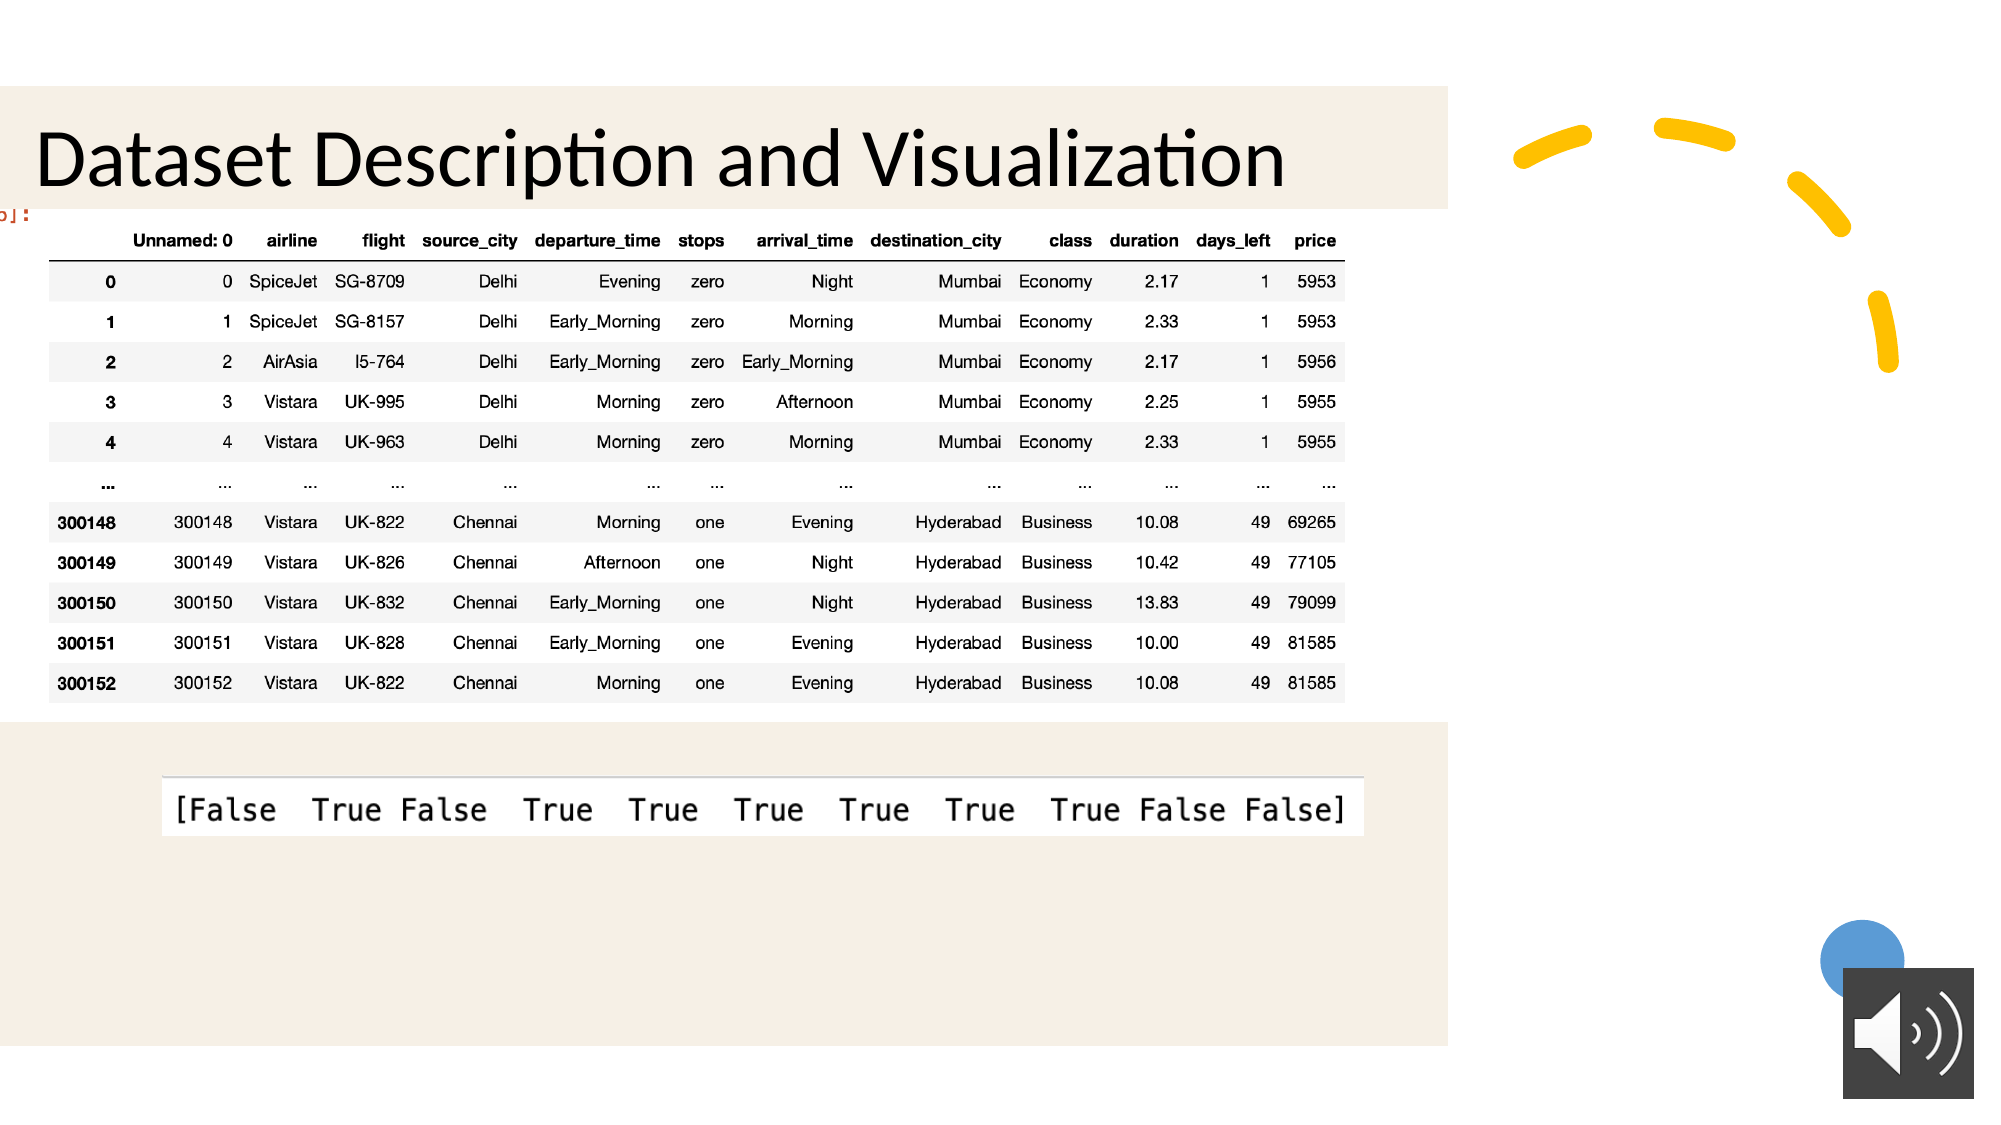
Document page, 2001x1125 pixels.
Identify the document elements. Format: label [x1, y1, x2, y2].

picture [0, 209, 1478, 722]
list [0, 722, 1448, 1046]
picture [162, 775, 1364, 837]
list [0, 86, 1448, 209]
text_box [1819, 918, 1906, 998]
picture [1841, 966, 1975, 1100]
text_box [0, 0, 2000, 1125]
text_box [1523, 126, 1890, 373]
